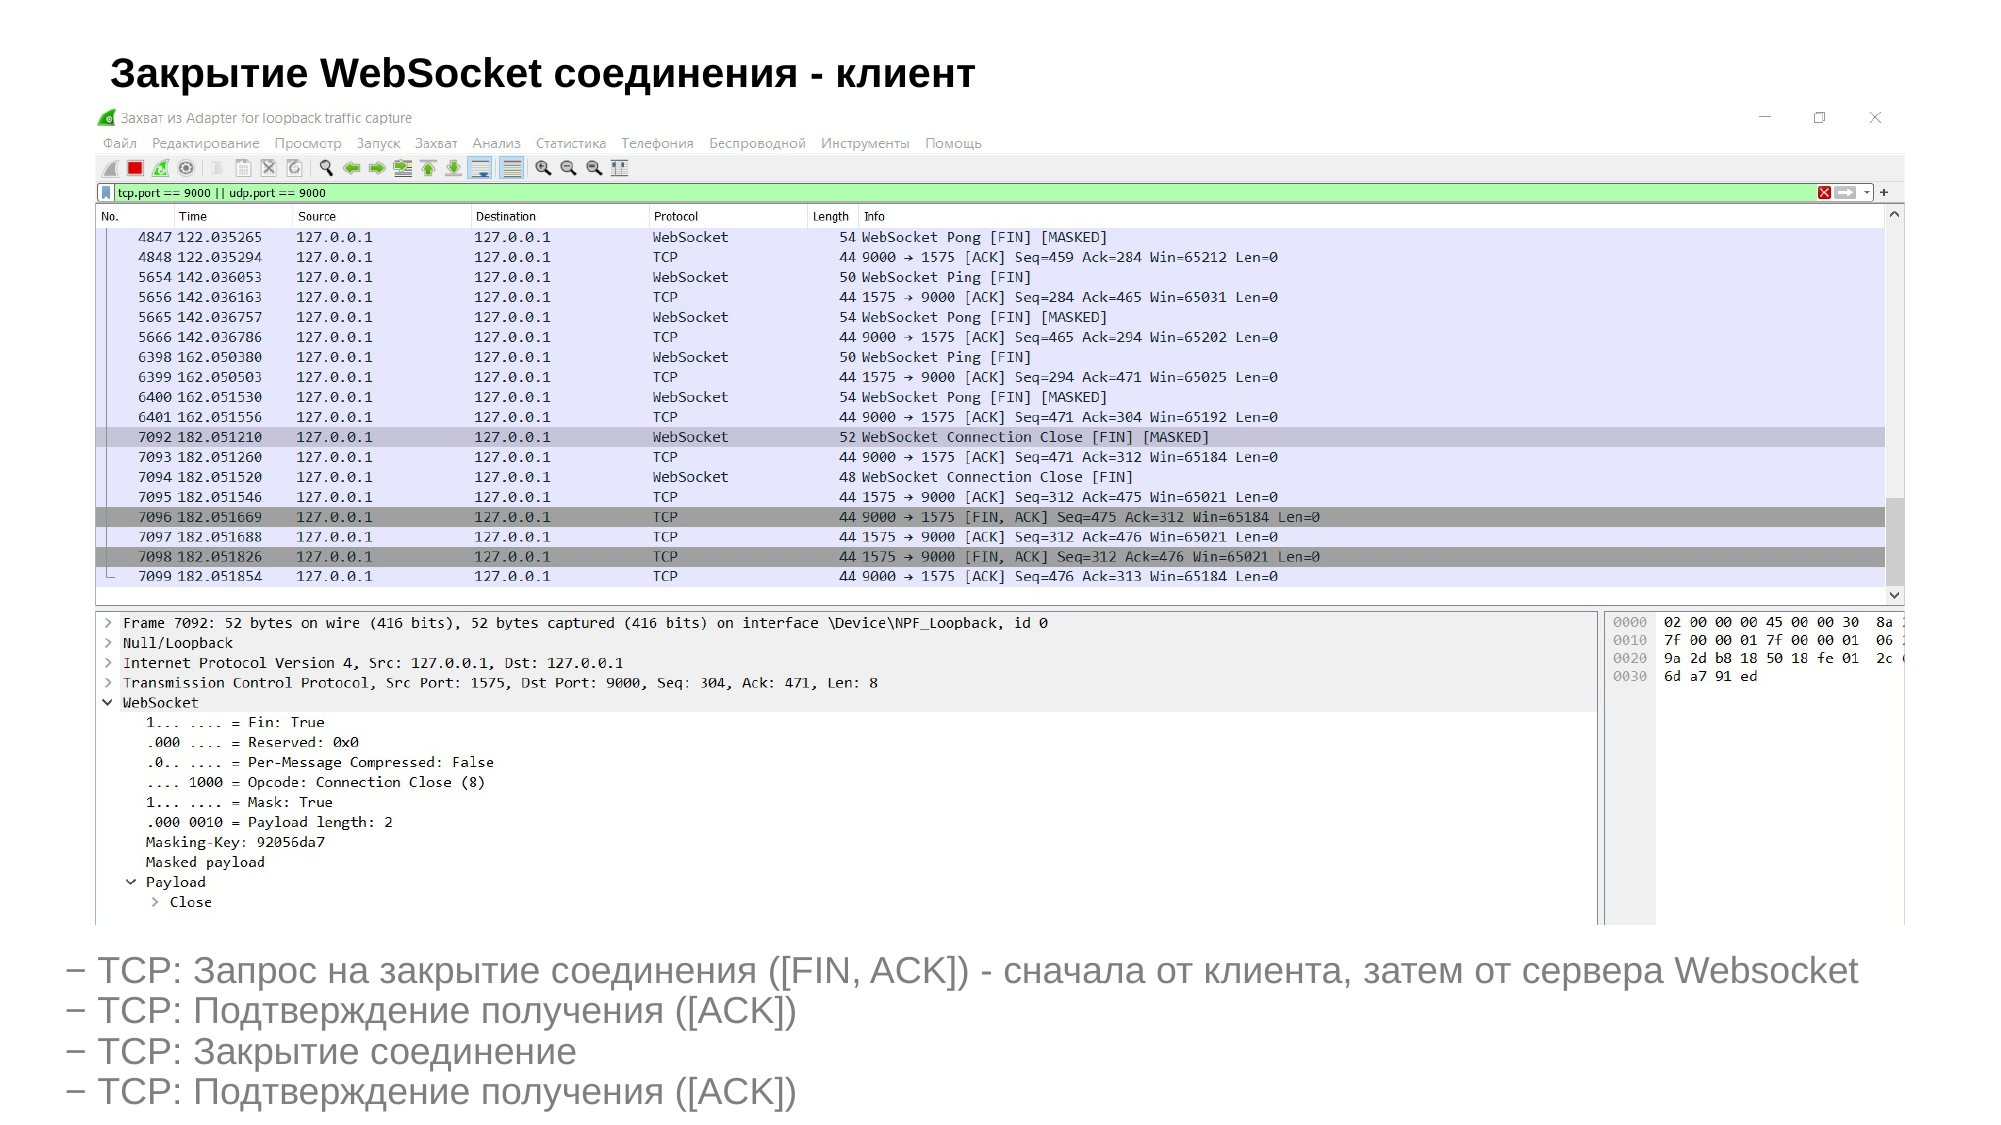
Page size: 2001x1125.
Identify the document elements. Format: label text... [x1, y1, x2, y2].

text_box − TCP: Запрос на закрытие соединения ([FIN, ACK]) - сначала от клиента, затем от сервера Websocket − TCP: Подтверждение получения ([ACK]) − TCP: Закрытие соединение − TCP: Подтверждение получения ([ACK]) [49, 943, 1950, 1082]
picture [94, 104, 1905, 925]
text_box Закрытие WebSocket соединения - клиент [95, 44, 1300, 104]
